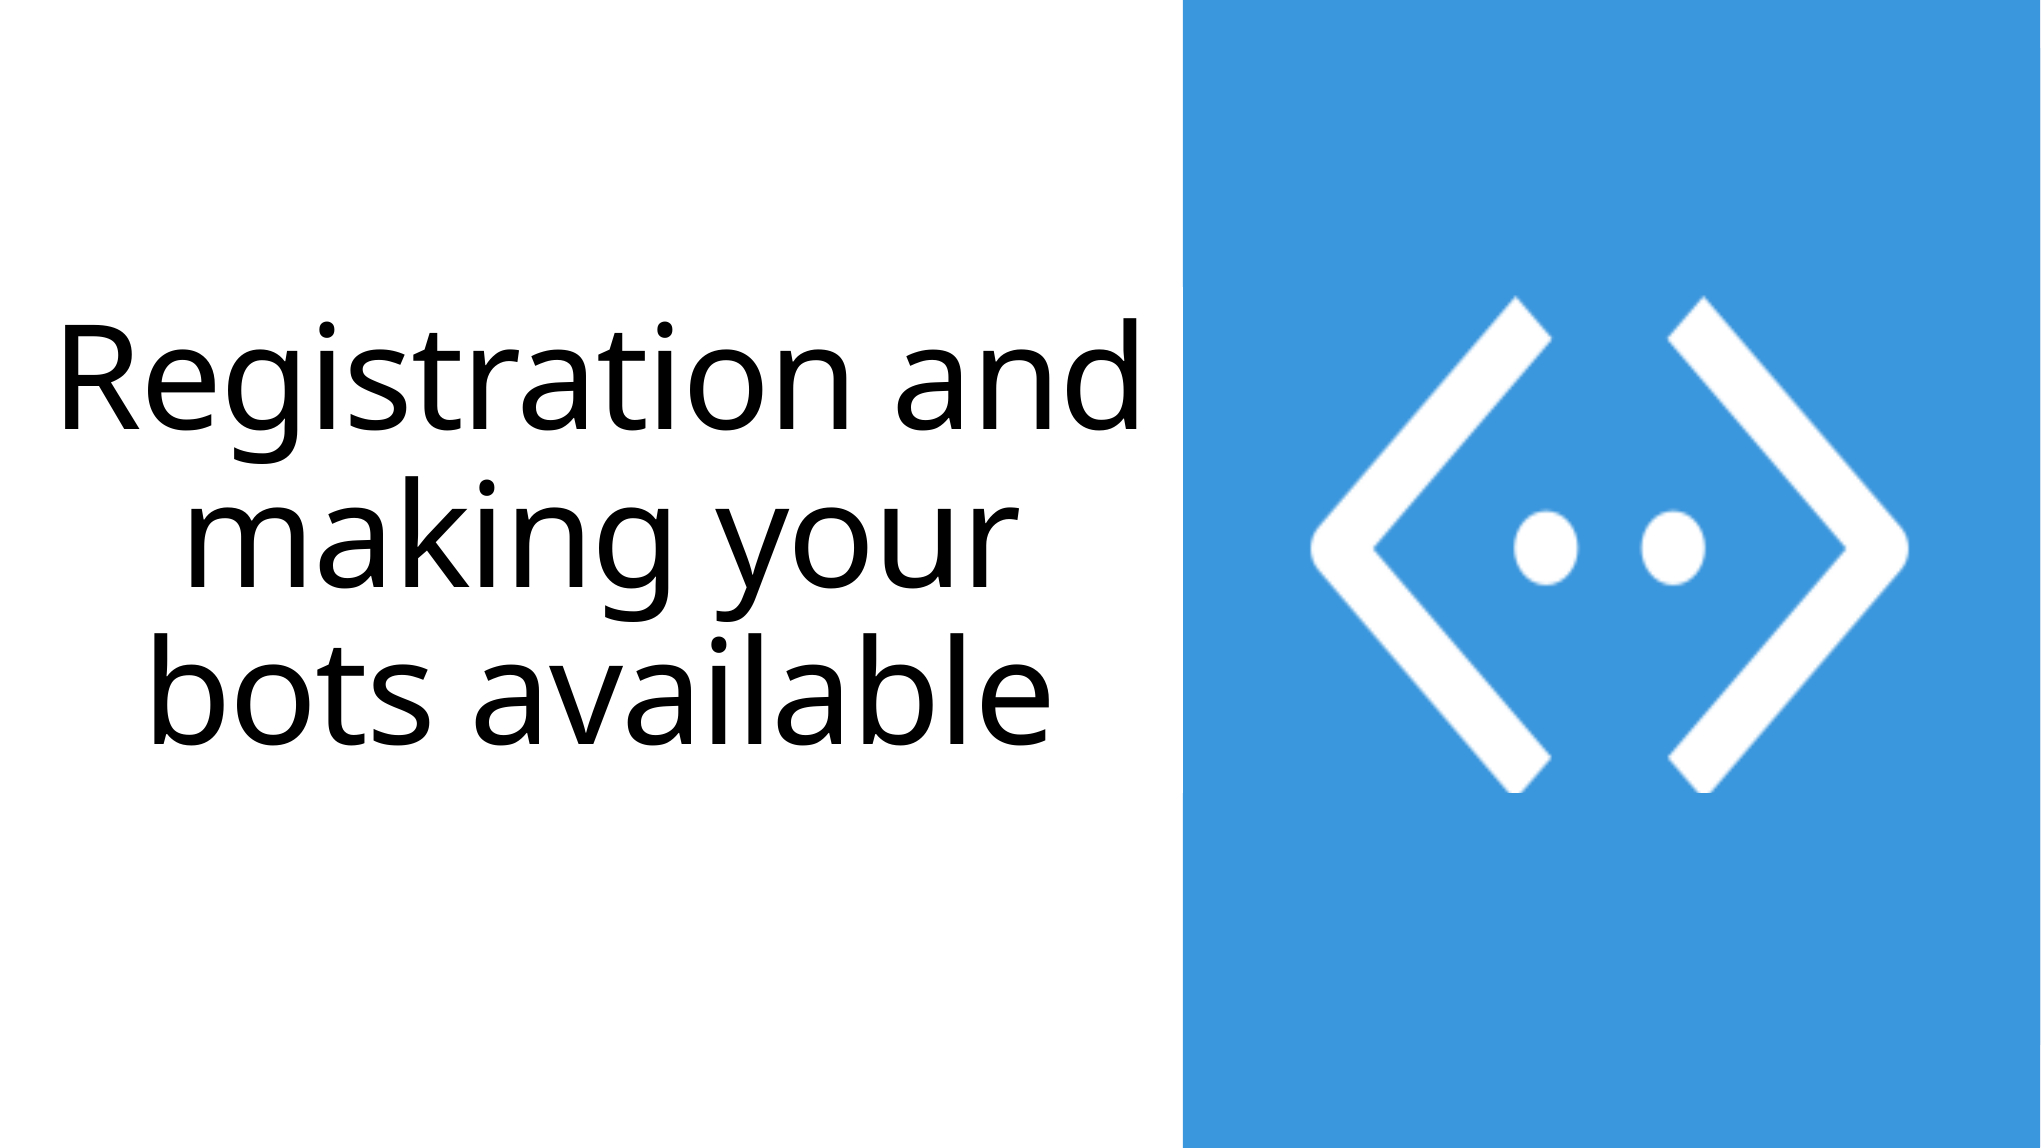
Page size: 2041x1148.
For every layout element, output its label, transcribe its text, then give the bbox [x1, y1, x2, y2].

picture [1182, 0, 2041, 1148]
title Registration and making your bots available [15, 464, 1183, 616]
